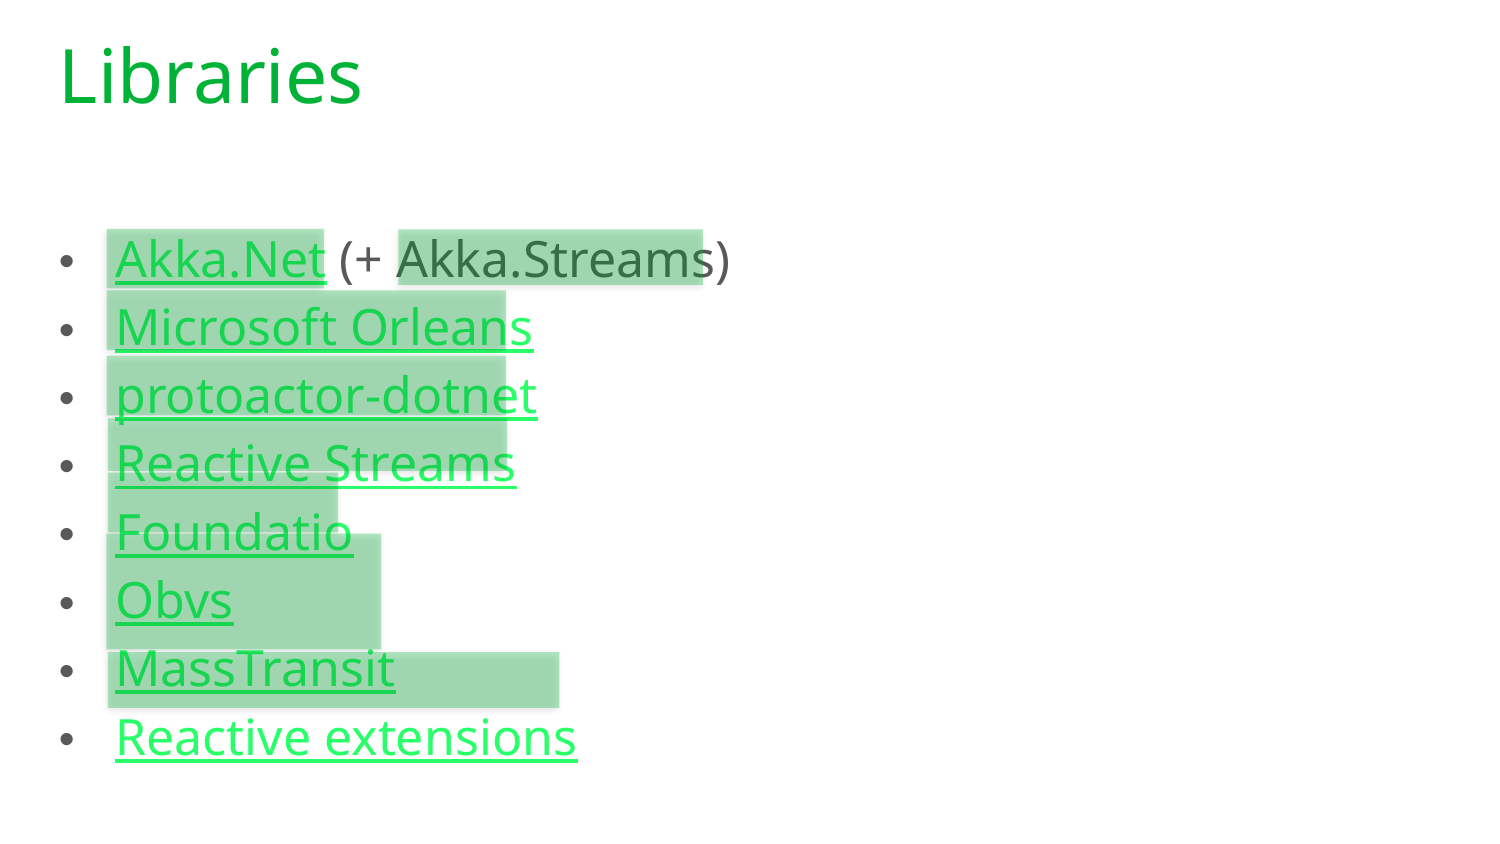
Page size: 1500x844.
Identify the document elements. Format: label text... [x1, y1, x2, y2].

text_box [398, 228, 704, 286]
text_box [106, 228, 325, 289]
text_box [106, 290, 507, 351]
text_box [106, 533, 382, 650]
list Akka.Net (+ Akka.Streams) Microsoft Orleans protoactor-dotnet Reactive Streams Foundatio Obvs MassTransit Reactive extensions [59, 167, 1432, 777]
text_box [107, 472, 339, 532]
title Libraries [59, 28, 1432, 119]
text_box [107, 418, 508, 472]
text_box [107, 651, 560, 709]
text_box [106, 355, 507, 416]
